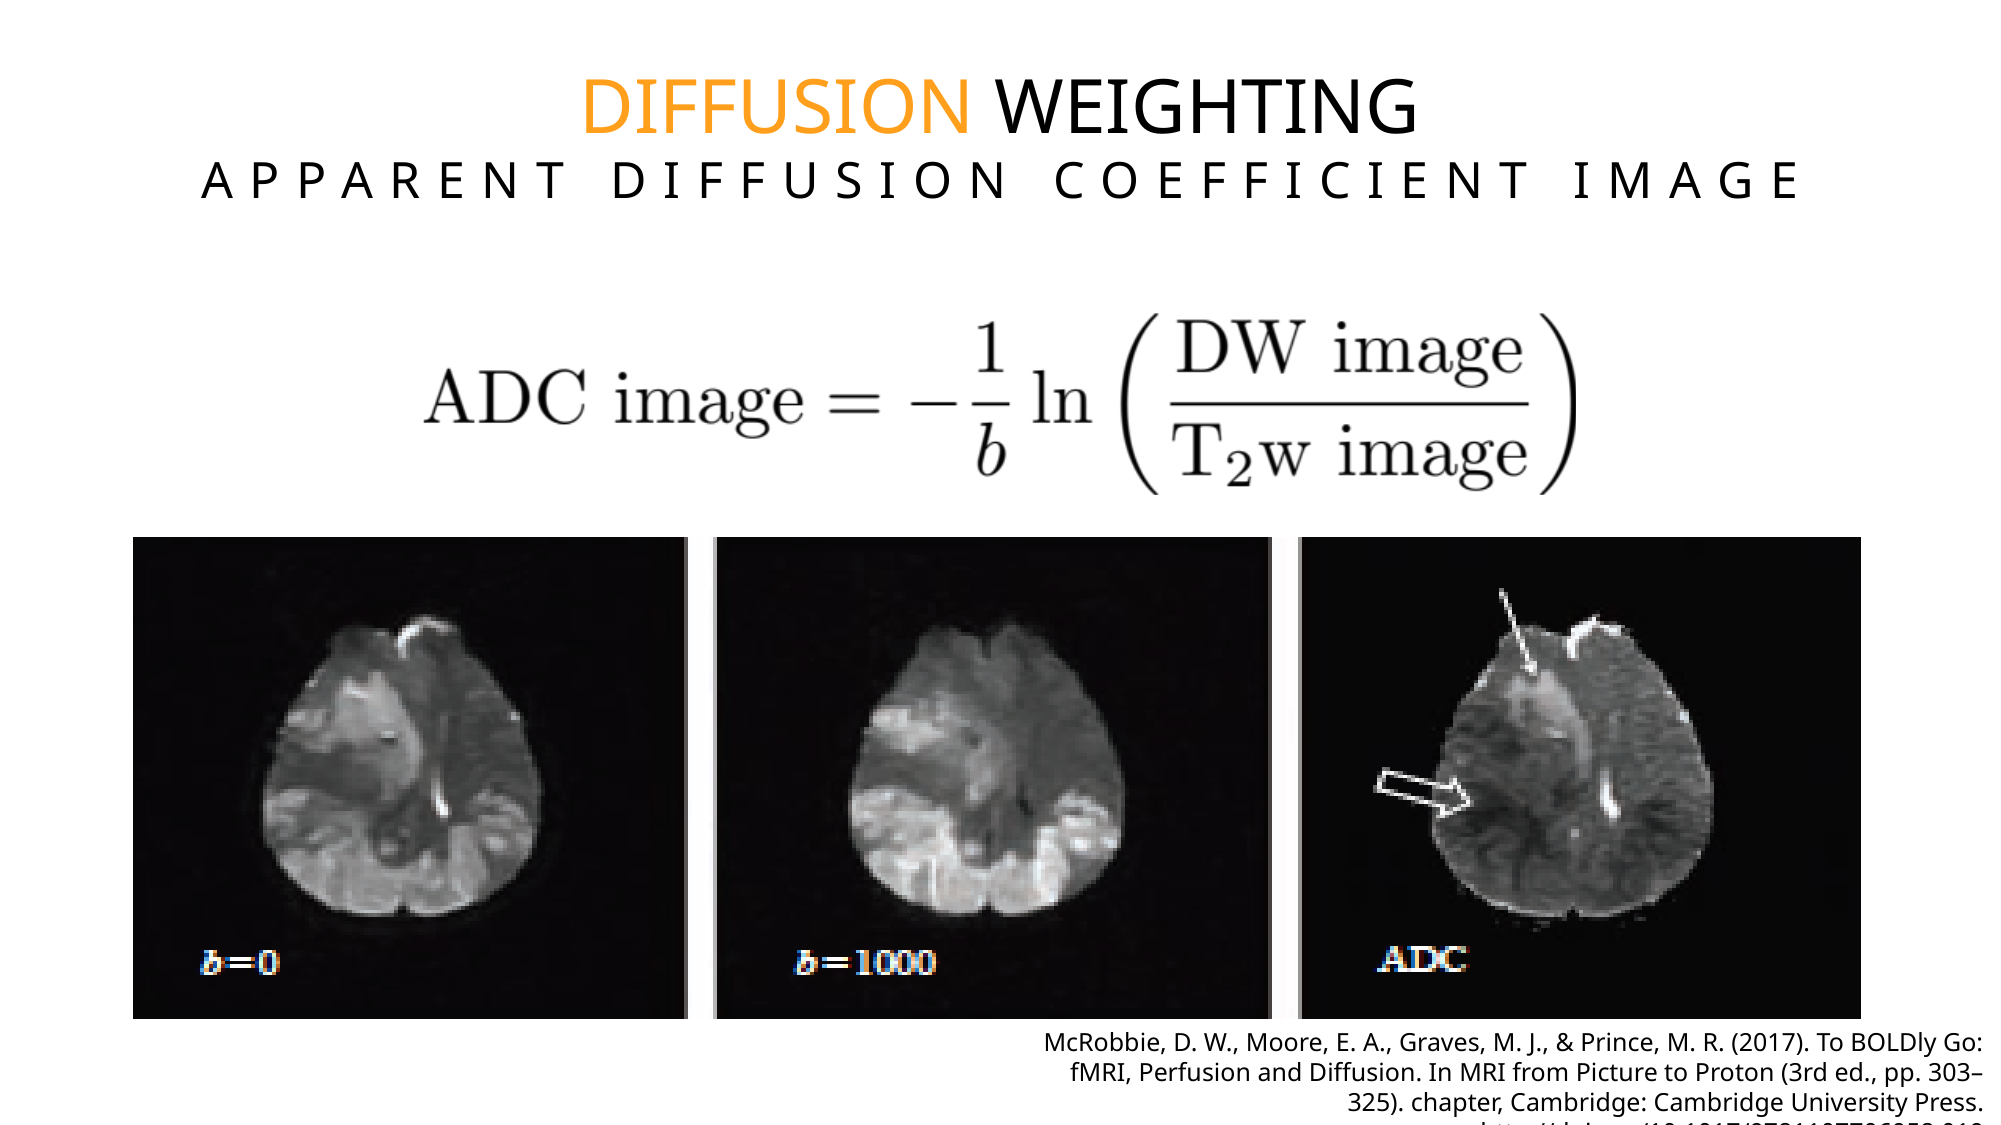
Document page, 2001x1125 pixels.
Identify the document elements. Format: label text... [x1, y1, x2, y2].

picture [125, 534, 1874, 1027]
picture [423, 312, 1576, 495]
text_box McRobbie, D. W., Moore, E. A., Graves, M. J., & Prince, M. R. (2017). To BOLDly Go: fMRI, Perfusion and Diffusion. In MRI from Picture to Proton (3rd ed., pp. 303–325). chapter, Cambridge: Cambridge University Press. http://doi.org/10.1017/9781107706958.019 [999, 1018, 2000, 1125]
text_box DIFFUSION WEIGHTING APPARENT DIFFUSION COEFFICIENT IMAGE [186, 51, 1814, 216]
